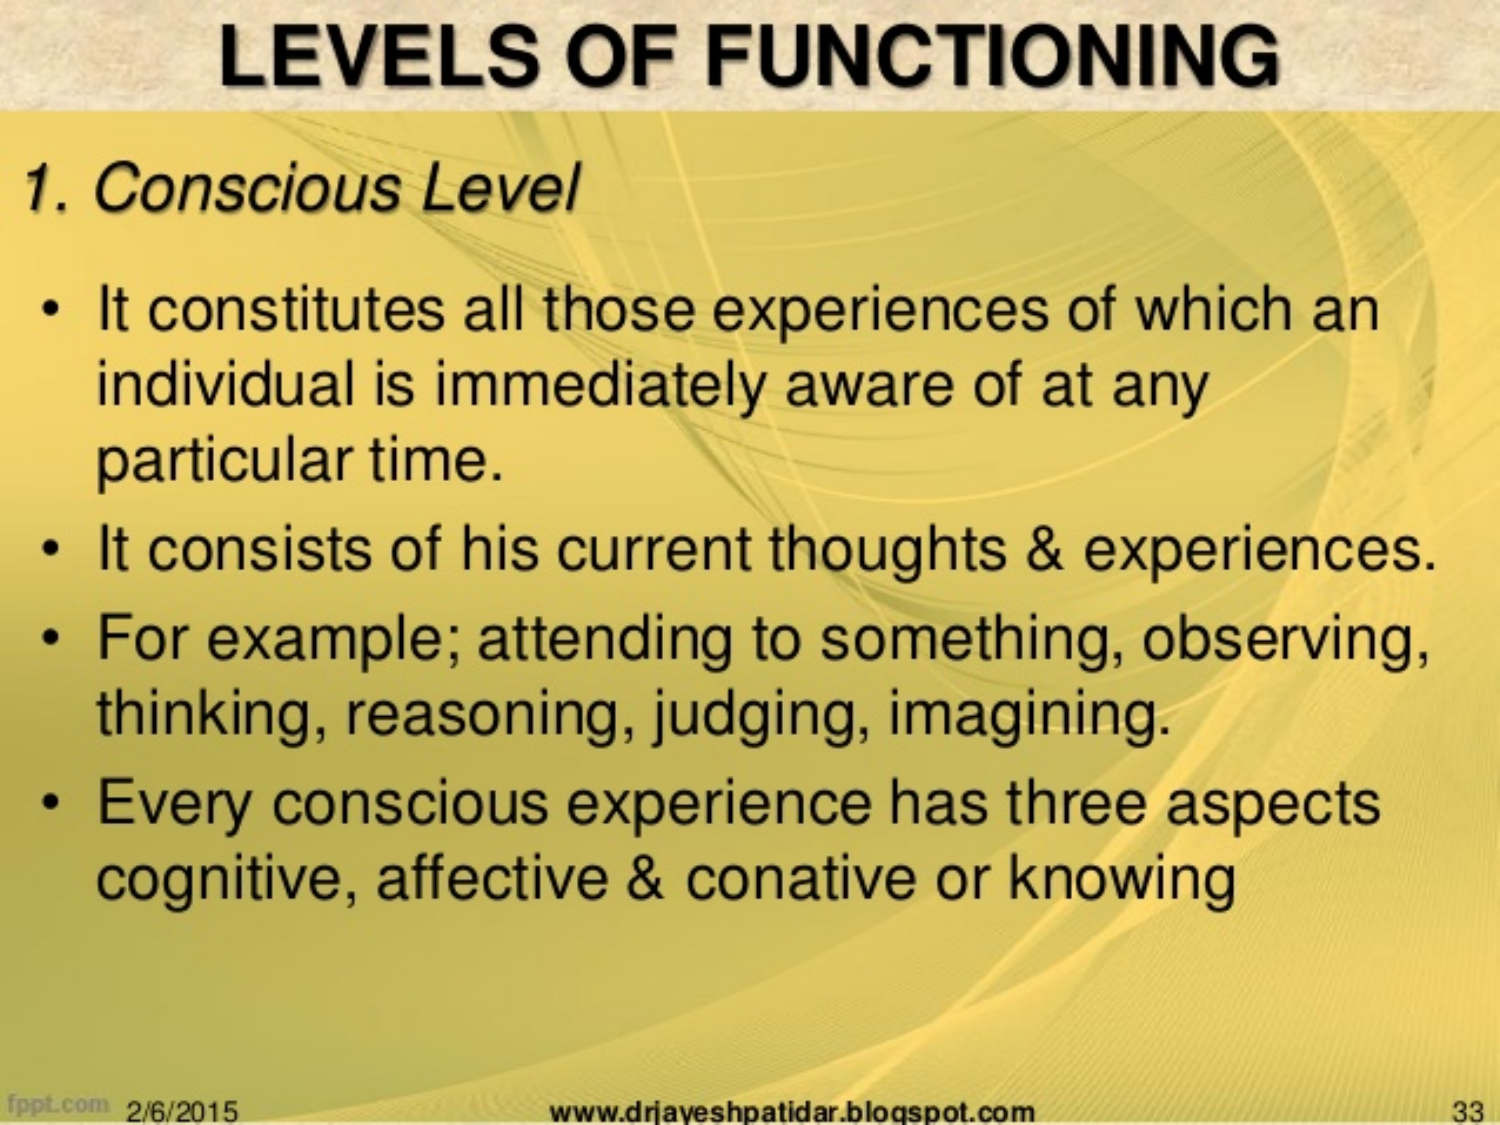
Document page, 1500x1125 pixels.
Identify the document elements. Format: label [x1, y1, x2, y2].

list [0, 0, 1500, 1125]
